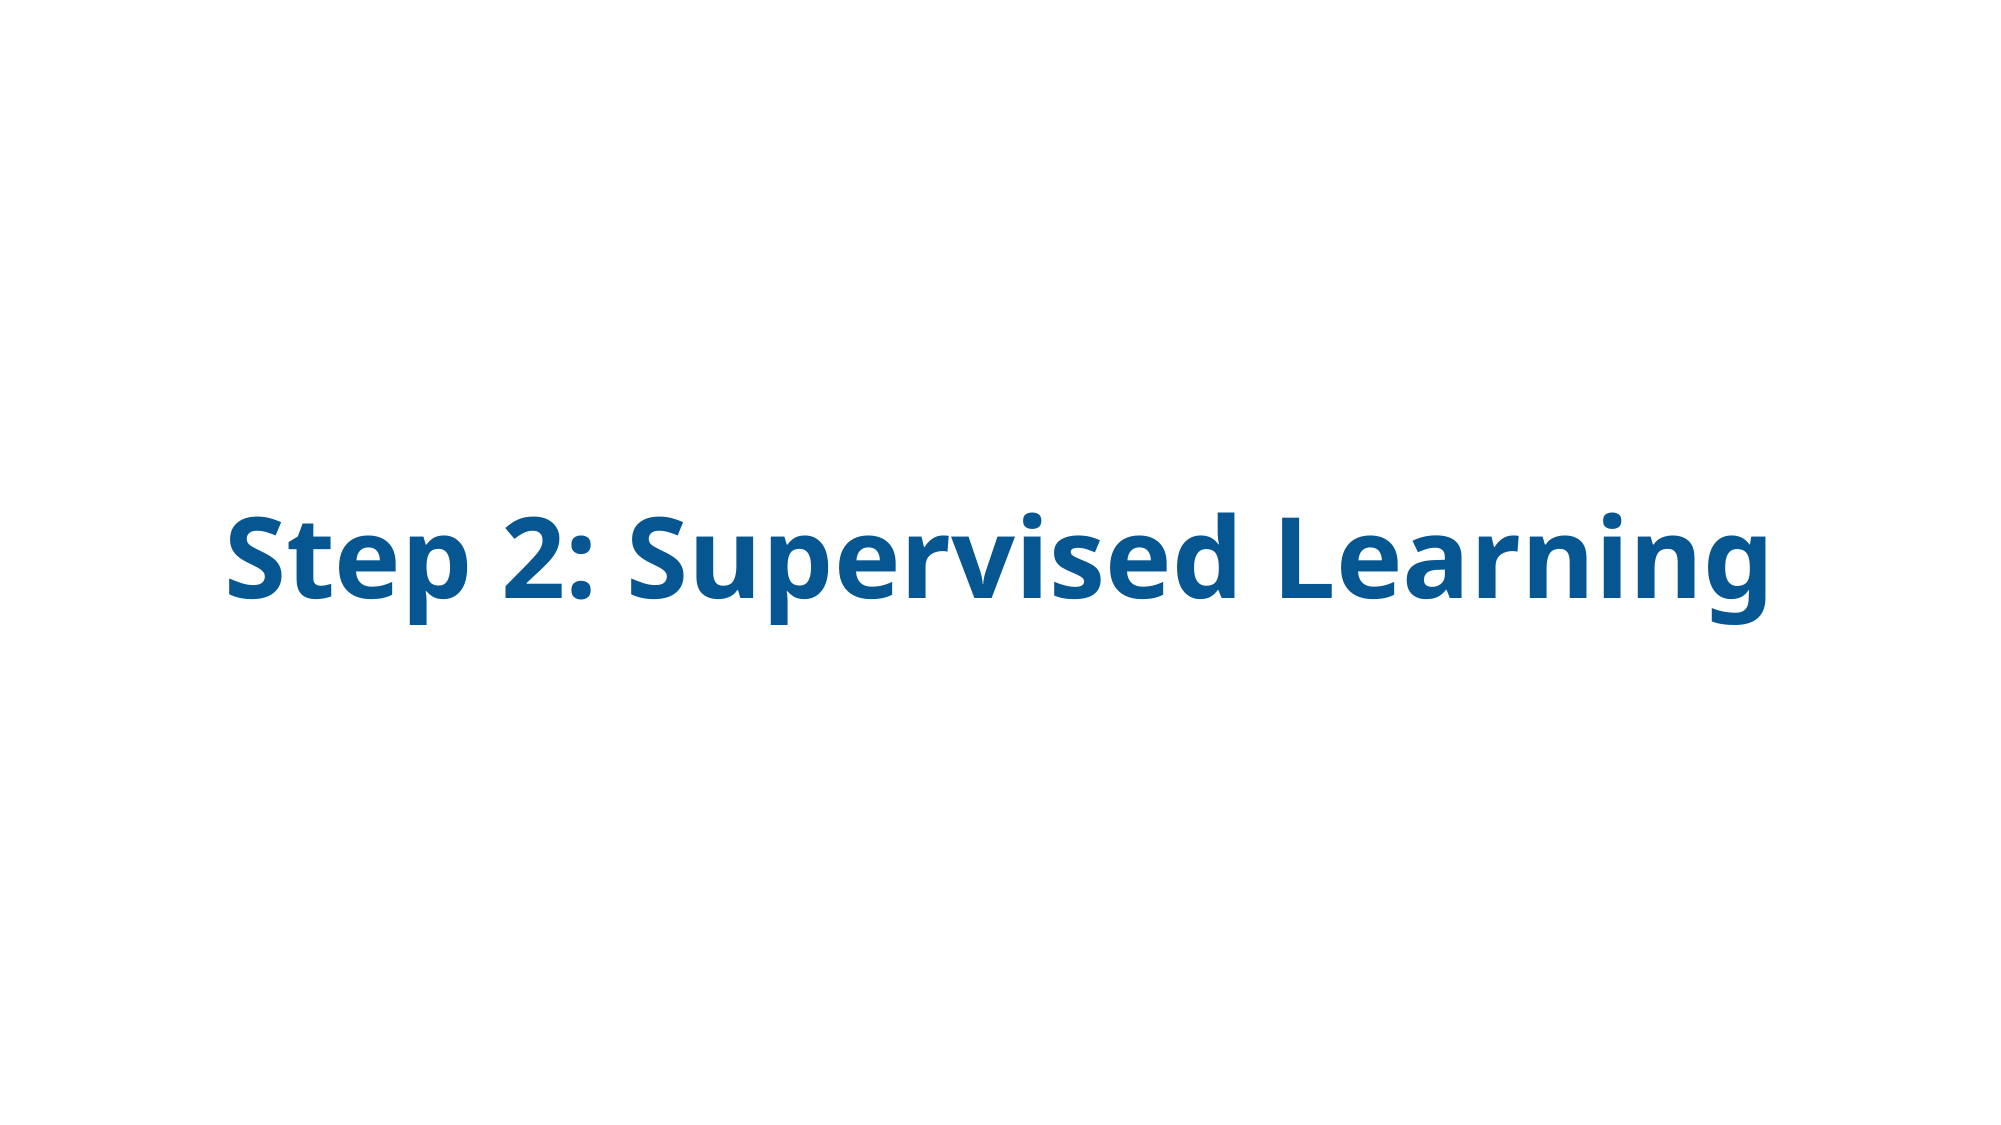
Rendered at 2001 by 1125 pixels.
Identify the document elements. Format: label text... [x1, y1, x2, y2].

title Step 2: Supervised Learning [24, 453, 1976, 672]
